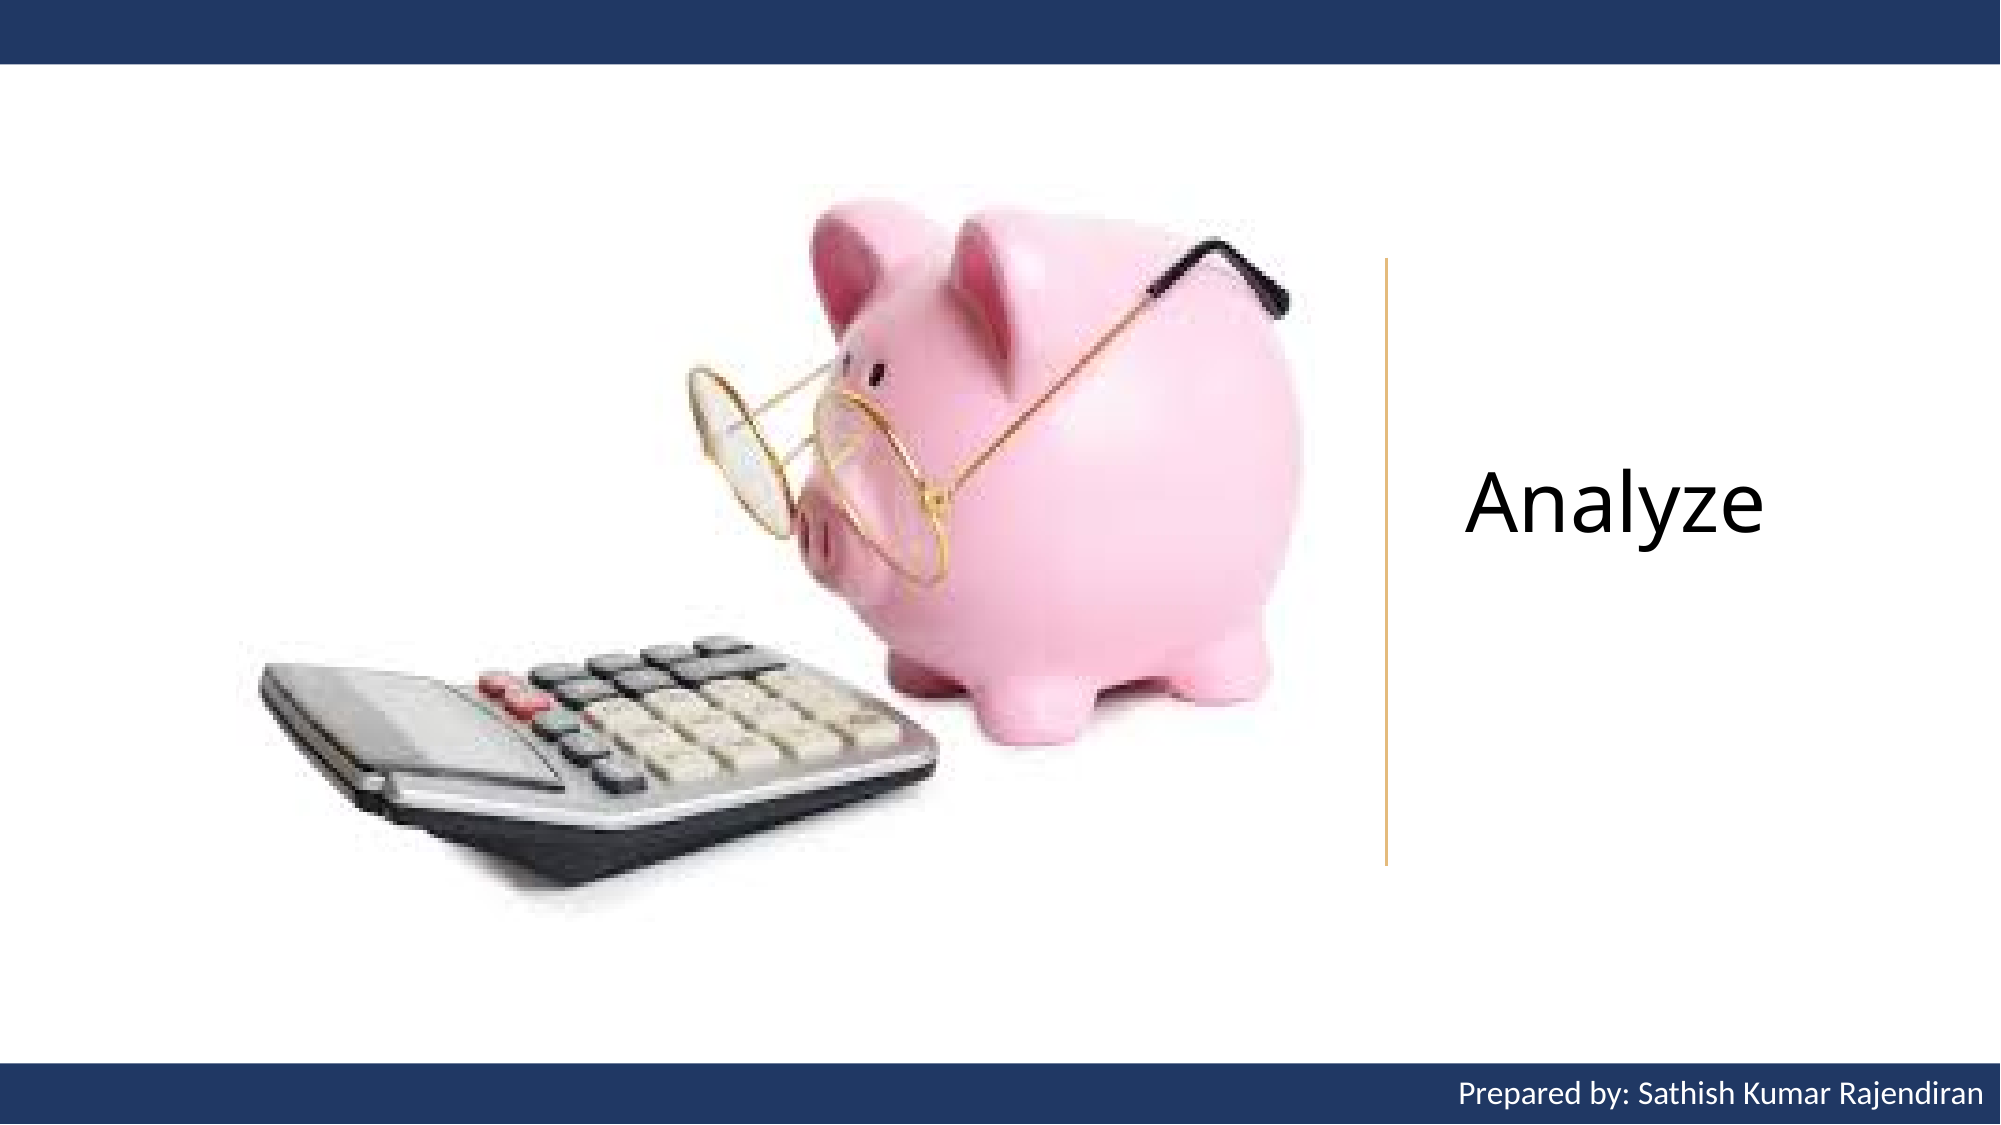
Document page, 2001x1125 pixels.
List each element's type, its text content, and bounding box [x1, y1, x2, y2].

text_box Analyze [1450, 242, 1931, 648]
picture [236, 184, 1334, 940]
text_box Prepared by: Sathish Kumar Rajendiran [0, 1063, 2000, 1124]
text_box [0, 0, 2000, 65]
